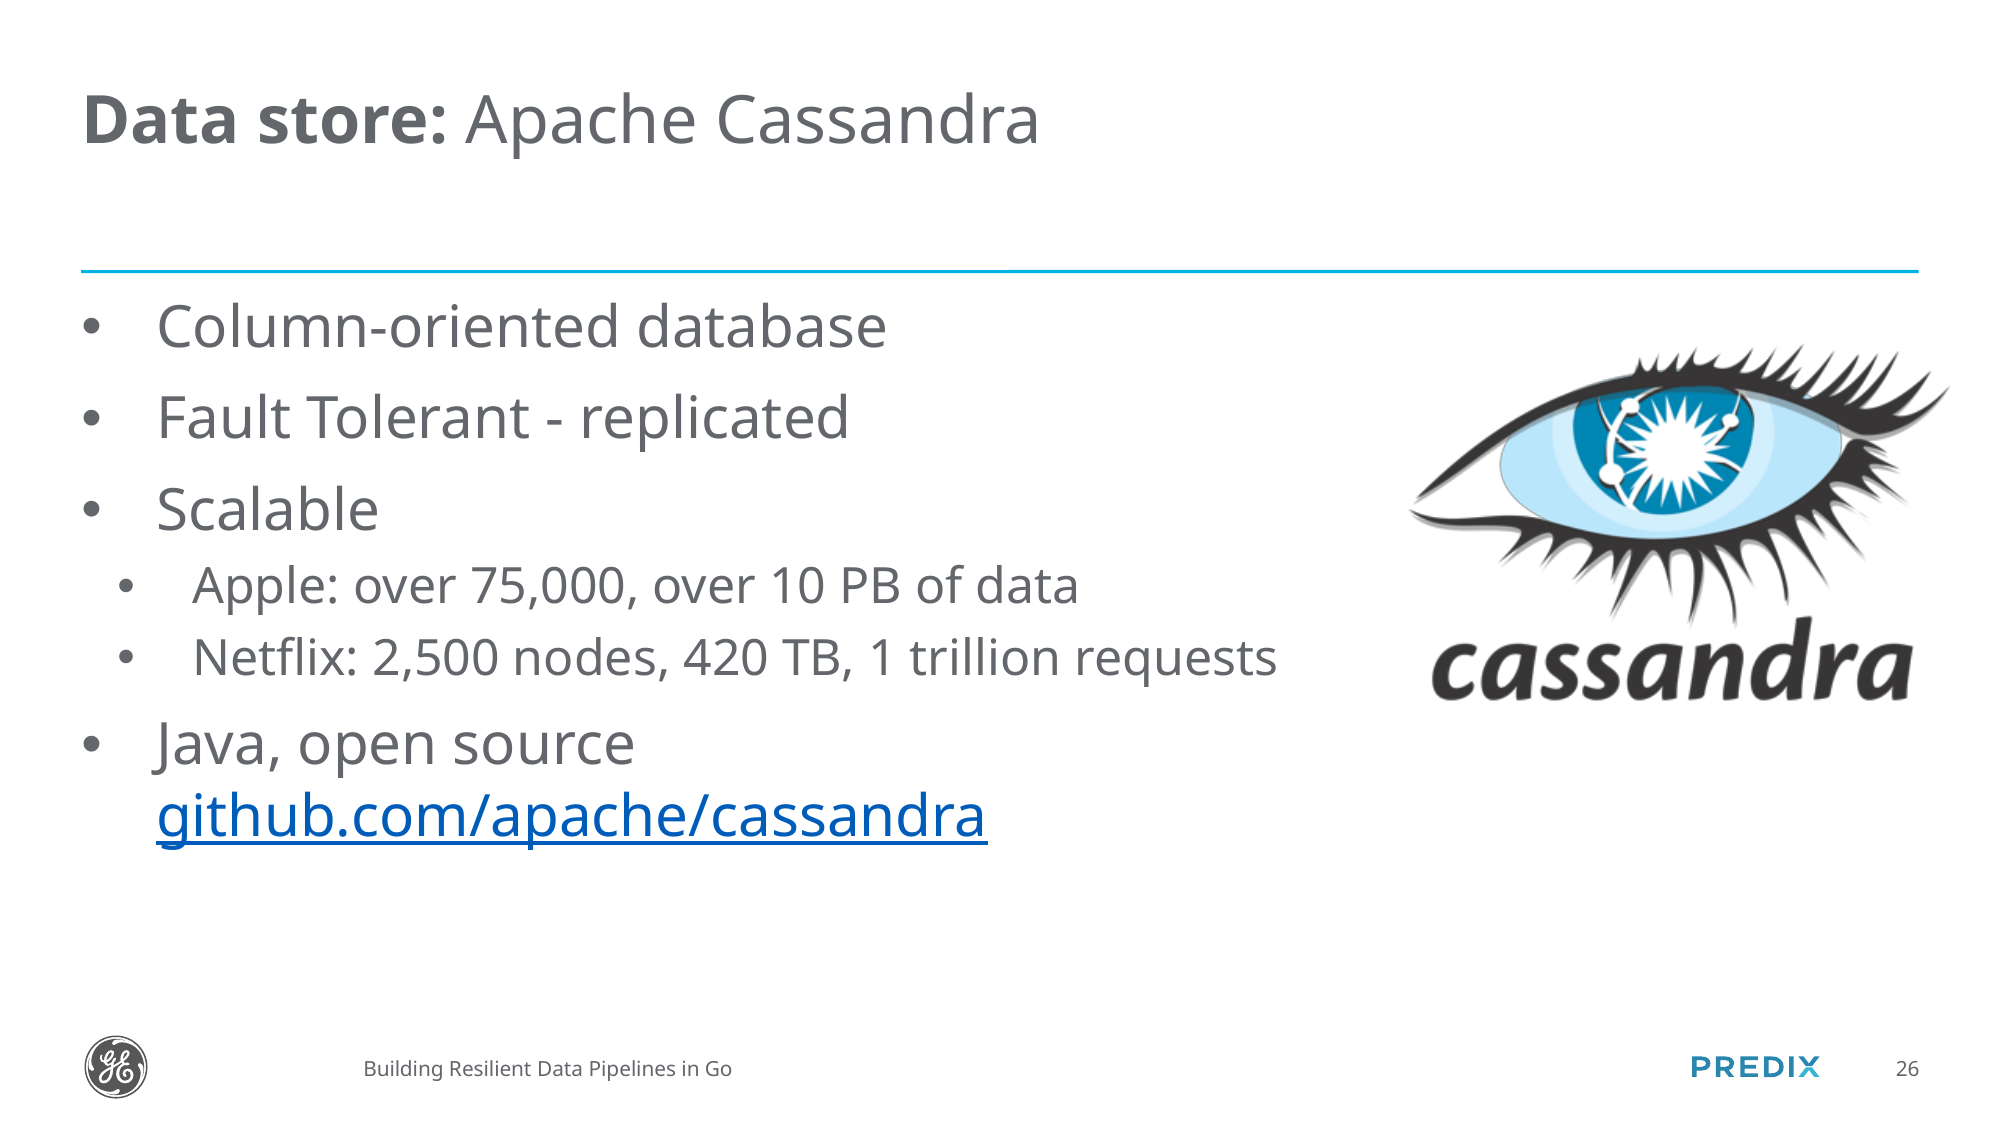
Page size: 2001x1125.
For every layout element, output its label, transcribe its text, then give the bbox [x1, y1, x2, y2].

picture [1398, 333, 1961, 711]
list Column-oriented database Fault Tolerant - replicated Scalable Apple: over 75,000, over 10 PB of data Netflix: 2,500 nodes, 420 TB, 1 trillion requests Java, open source github.com/apache/cassandra [81, 294, 1399, 998]
footer Building Resilient Data Pipelines in Go [208, 1055, 738, 1086]
slide_number 26 [1865, 1055, 1920, 1086]
title Data store: Apache Cassandra [81, 85, 1919, 236]
